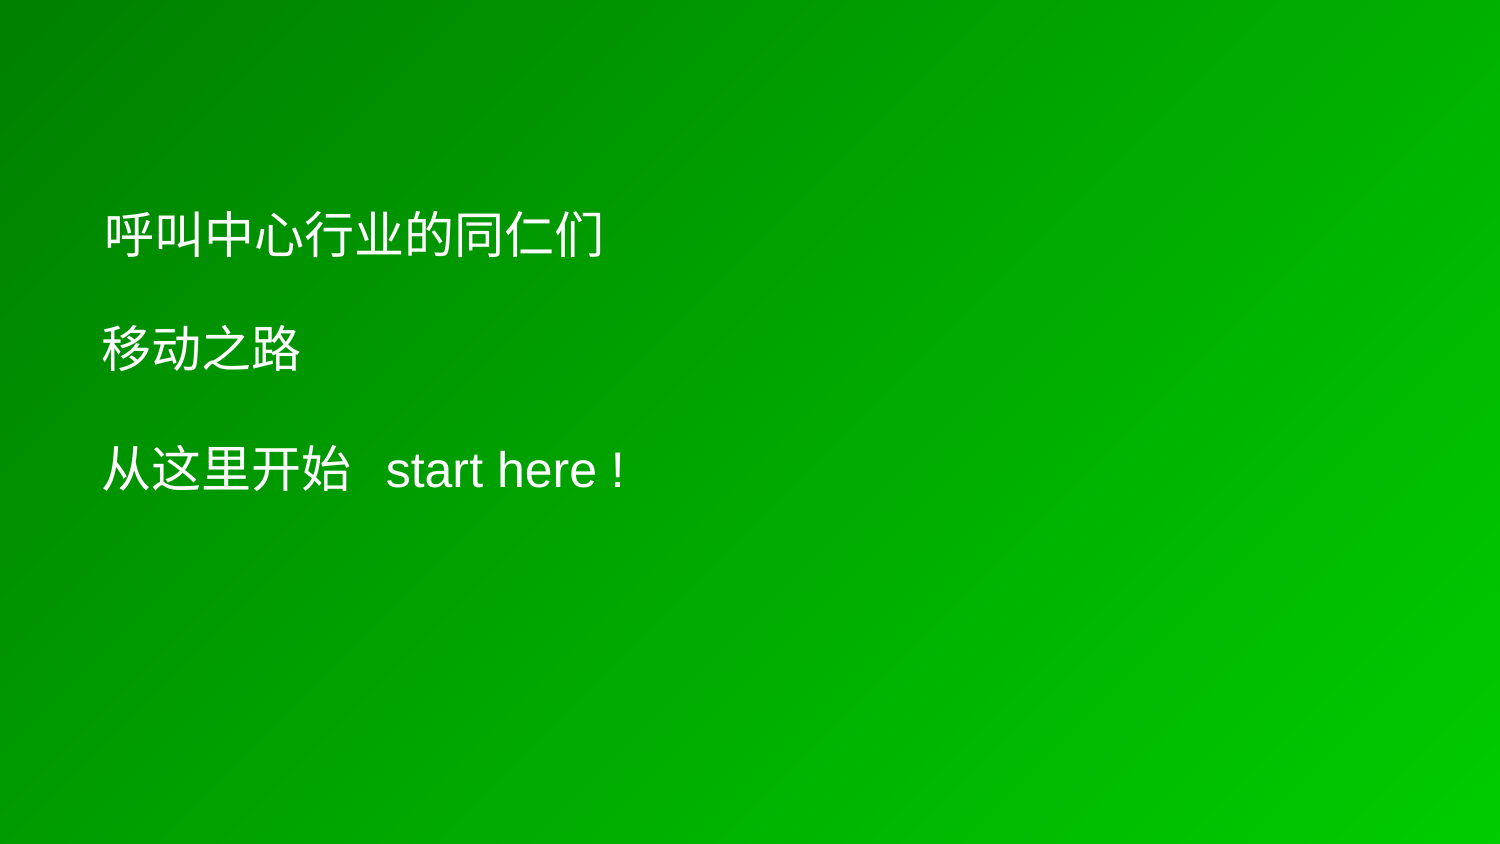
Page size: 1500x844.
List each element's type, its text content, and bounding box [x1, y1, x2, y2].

text_box 呼叫中心行业的同仁们 [89, 196, 620, 272]
text_box 移动之路 从这里开始 start here ! [86, 310, 655, 506]
text_box [0, 0, 1500, 844]
